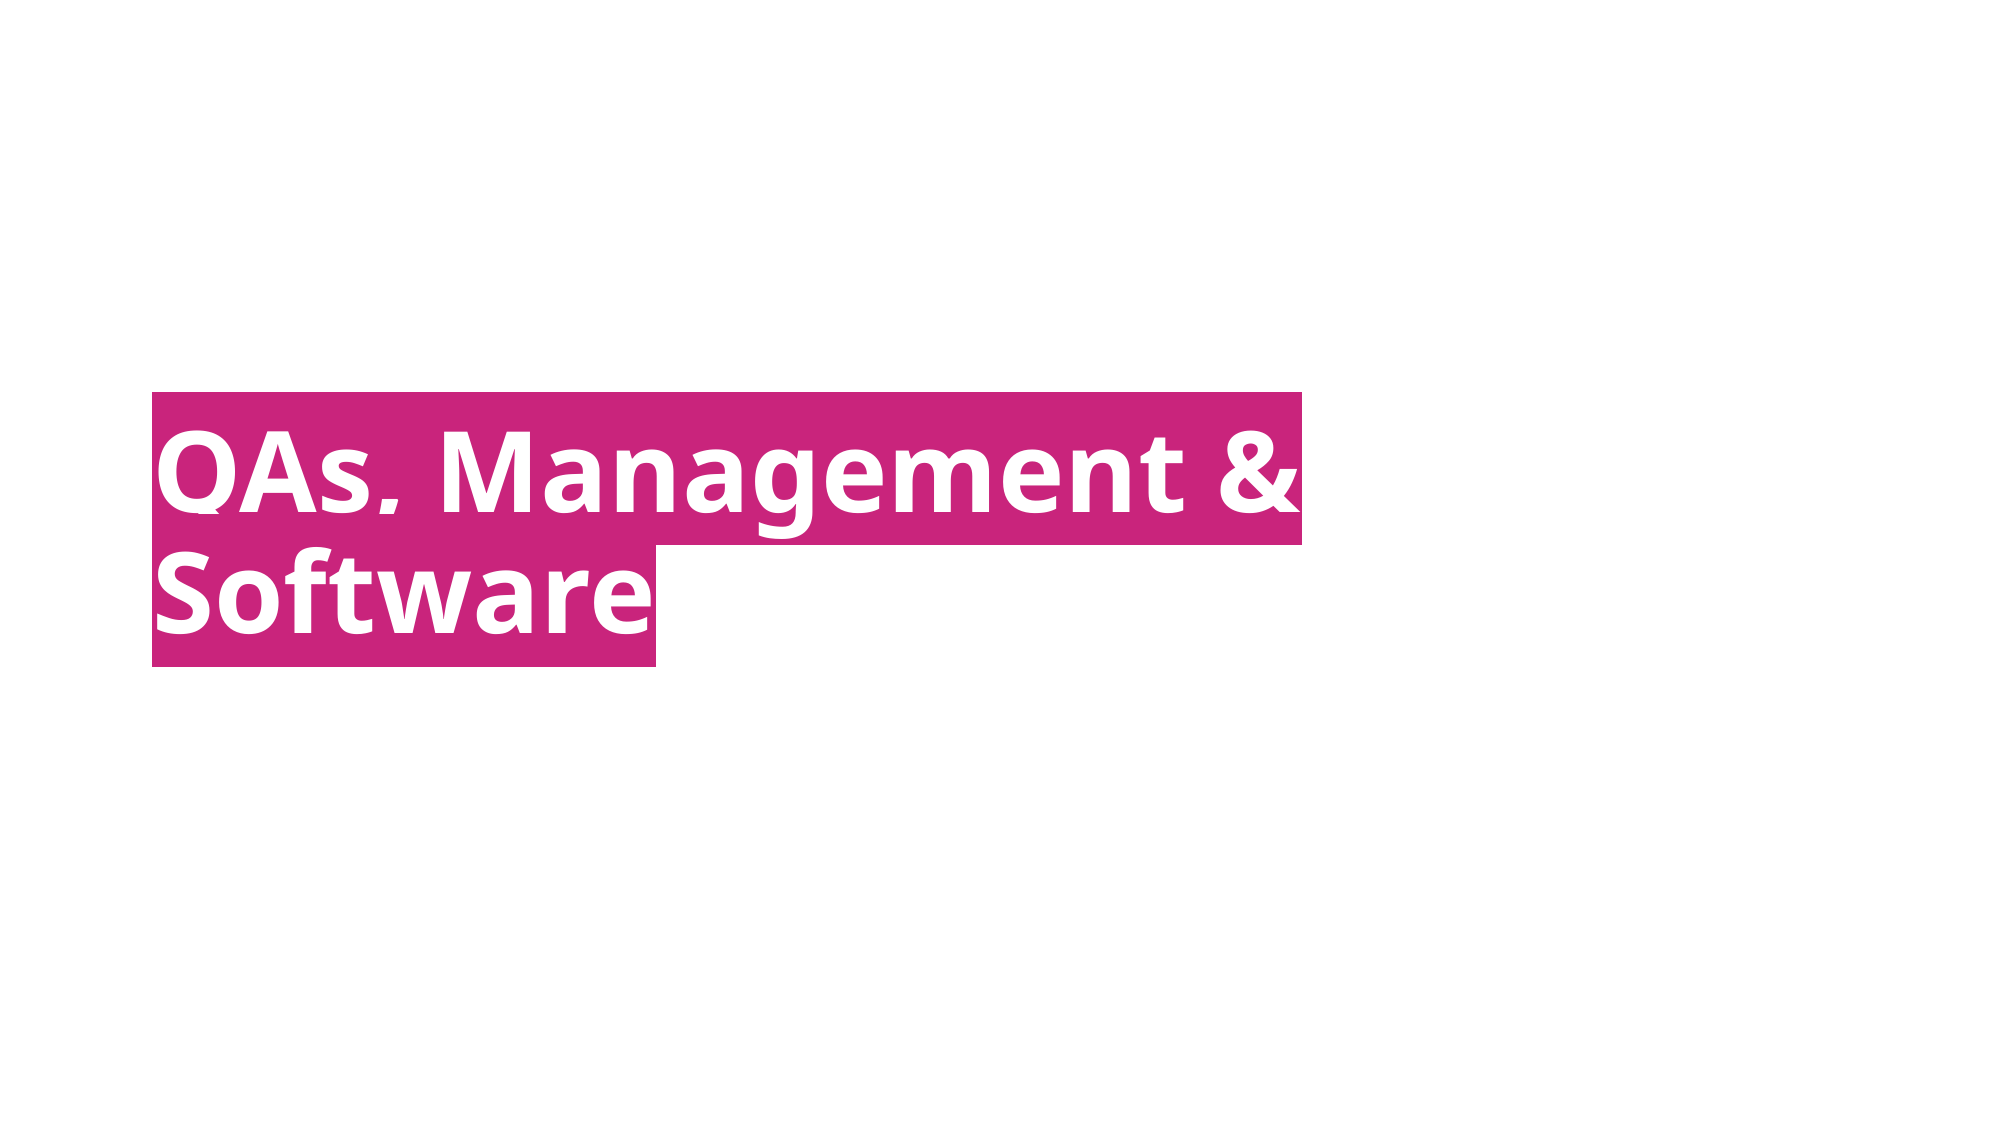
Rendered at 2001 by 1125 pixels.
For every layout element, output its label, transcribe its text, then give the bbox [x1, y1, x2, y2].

list QAs, Management & Software [137, 59, 1863, 1014]
